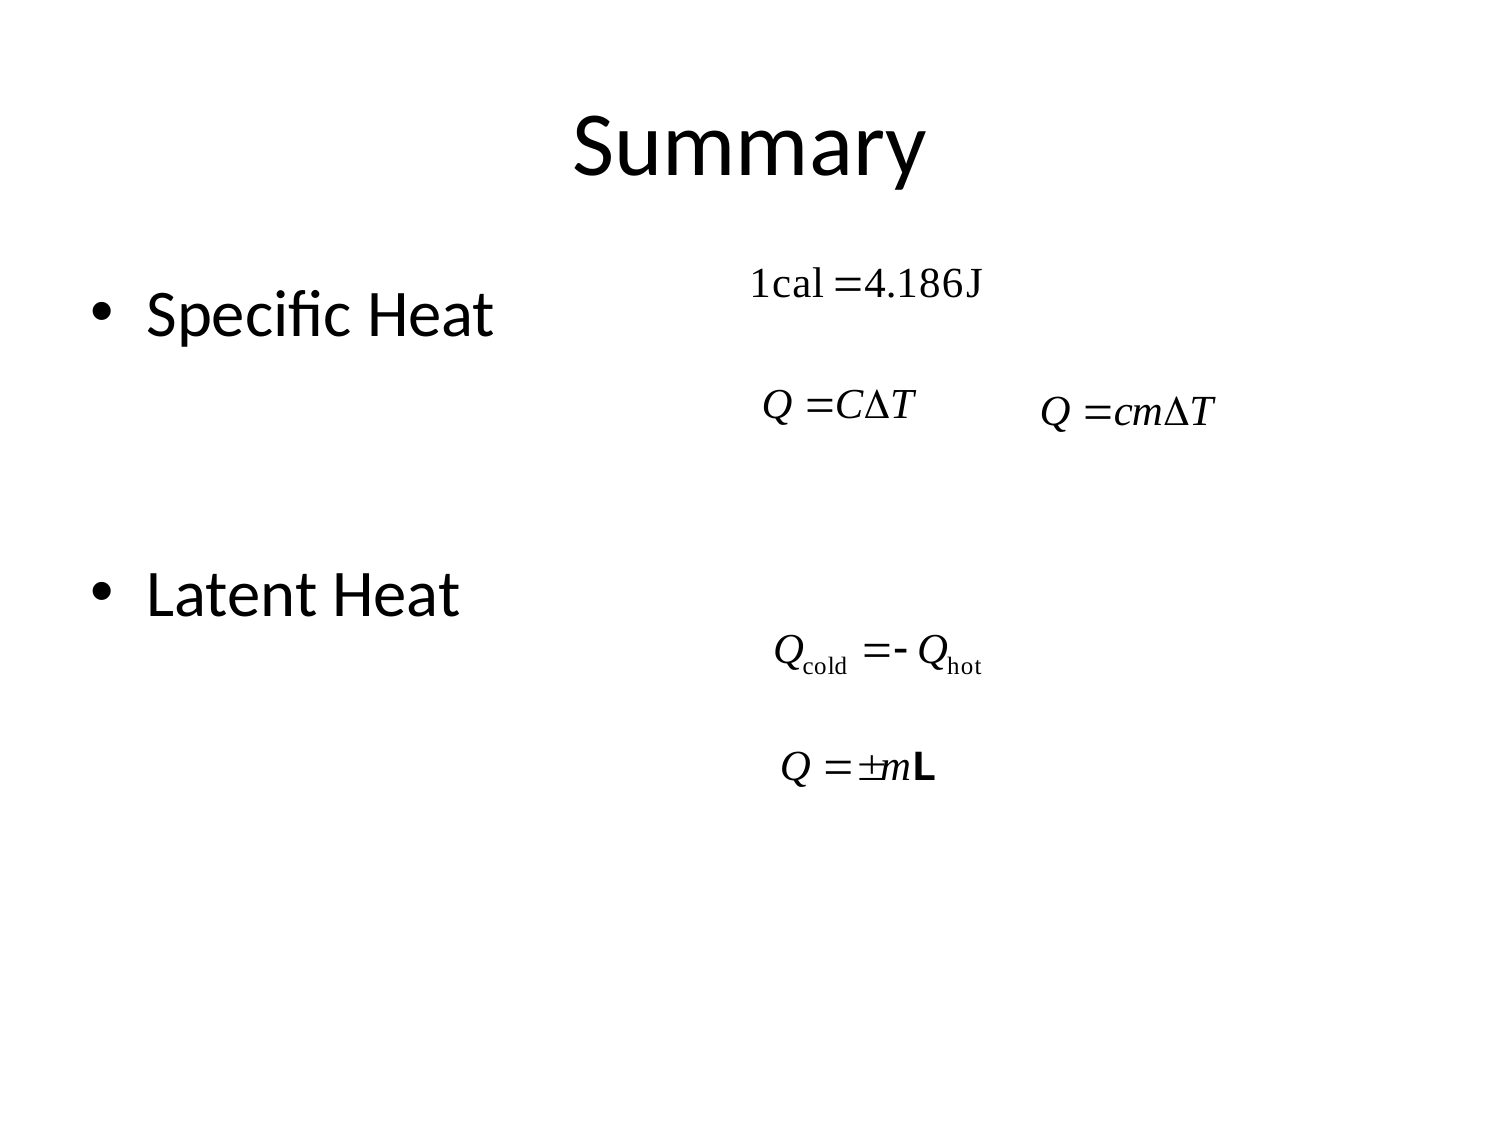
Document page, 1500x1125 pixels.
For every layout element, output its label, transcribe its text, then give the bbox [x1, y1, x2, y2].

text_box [1034, 385, 1228, 444]
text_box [767, 620, 990, 686]
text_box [774, 740, 943, 799]
list Specific Heat Latent Heat [75, 262, 1425, 529]
title Summary [75, 45, 1425, 233]
list Specific Heat Latent Heat [75, 533, 1425, 1005]
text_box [747, 257, 991, 316]
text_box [756, 379, 928, 437]
